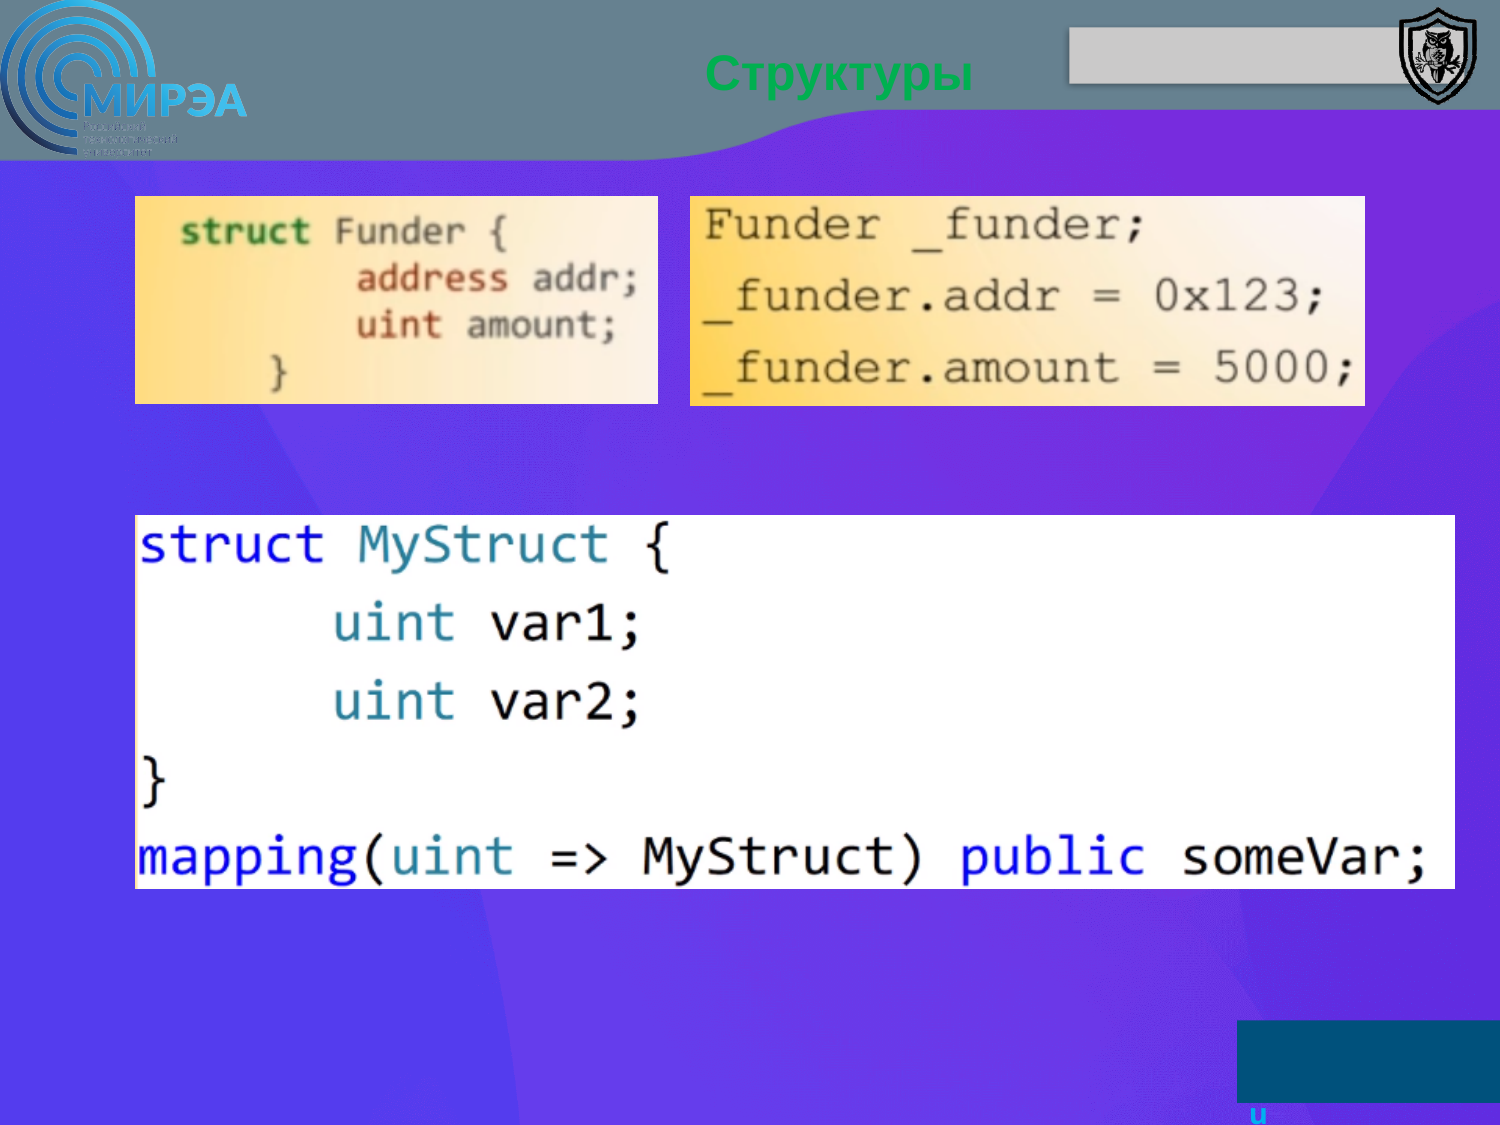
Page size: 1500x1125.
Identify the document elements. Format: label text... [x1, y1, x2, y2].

picture [0, 0, 247, 159]
picture [0, 161, 1500, 1125]
text_box Структуры [482, 33, 1197, 108]
picture [1376, 0, 1500, 109]
